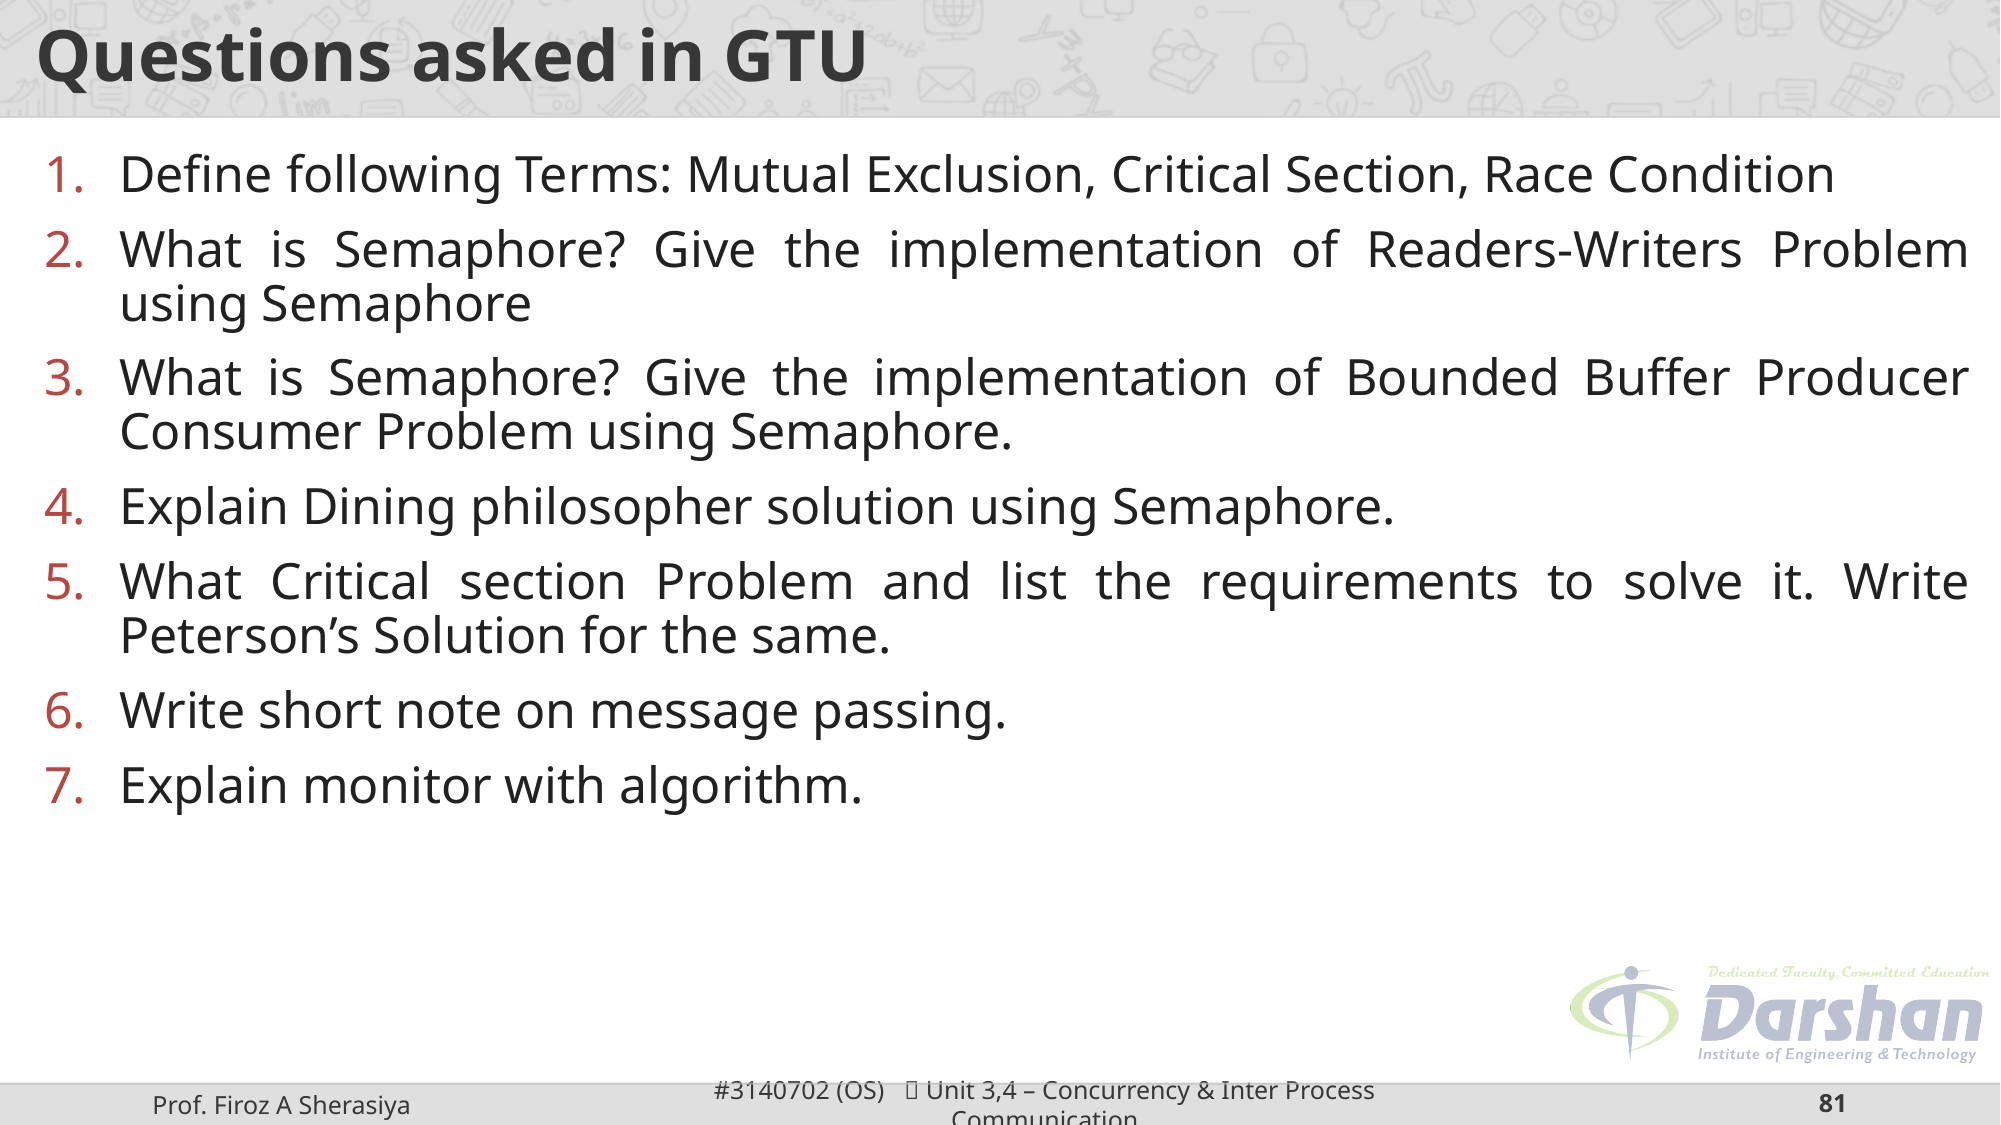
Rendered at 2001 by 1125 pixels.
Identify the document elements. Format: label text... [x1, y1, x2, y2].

list Define following Terms: Mutual Exclusion, Critical Section, Race Condition What is Semaphore? Give the implementation of Readers-Writers Problem using Semaphore What is Semaphore? Give the implementation of Bounded Buffer Producer Consumer Problem using Semaphore. Explain Dining philosopher solution using Semaphore. What Critical section Problem and list the requirements to solve it. Write Peterson’s Solution for the same. Write short note on message passing. Explain monitor with algorithm. [29, 141, 1987, 1059]
title Questions asked in GTU [0, 0, 2000, 117]
text_box full [1570, 966, 1990, 1063]
